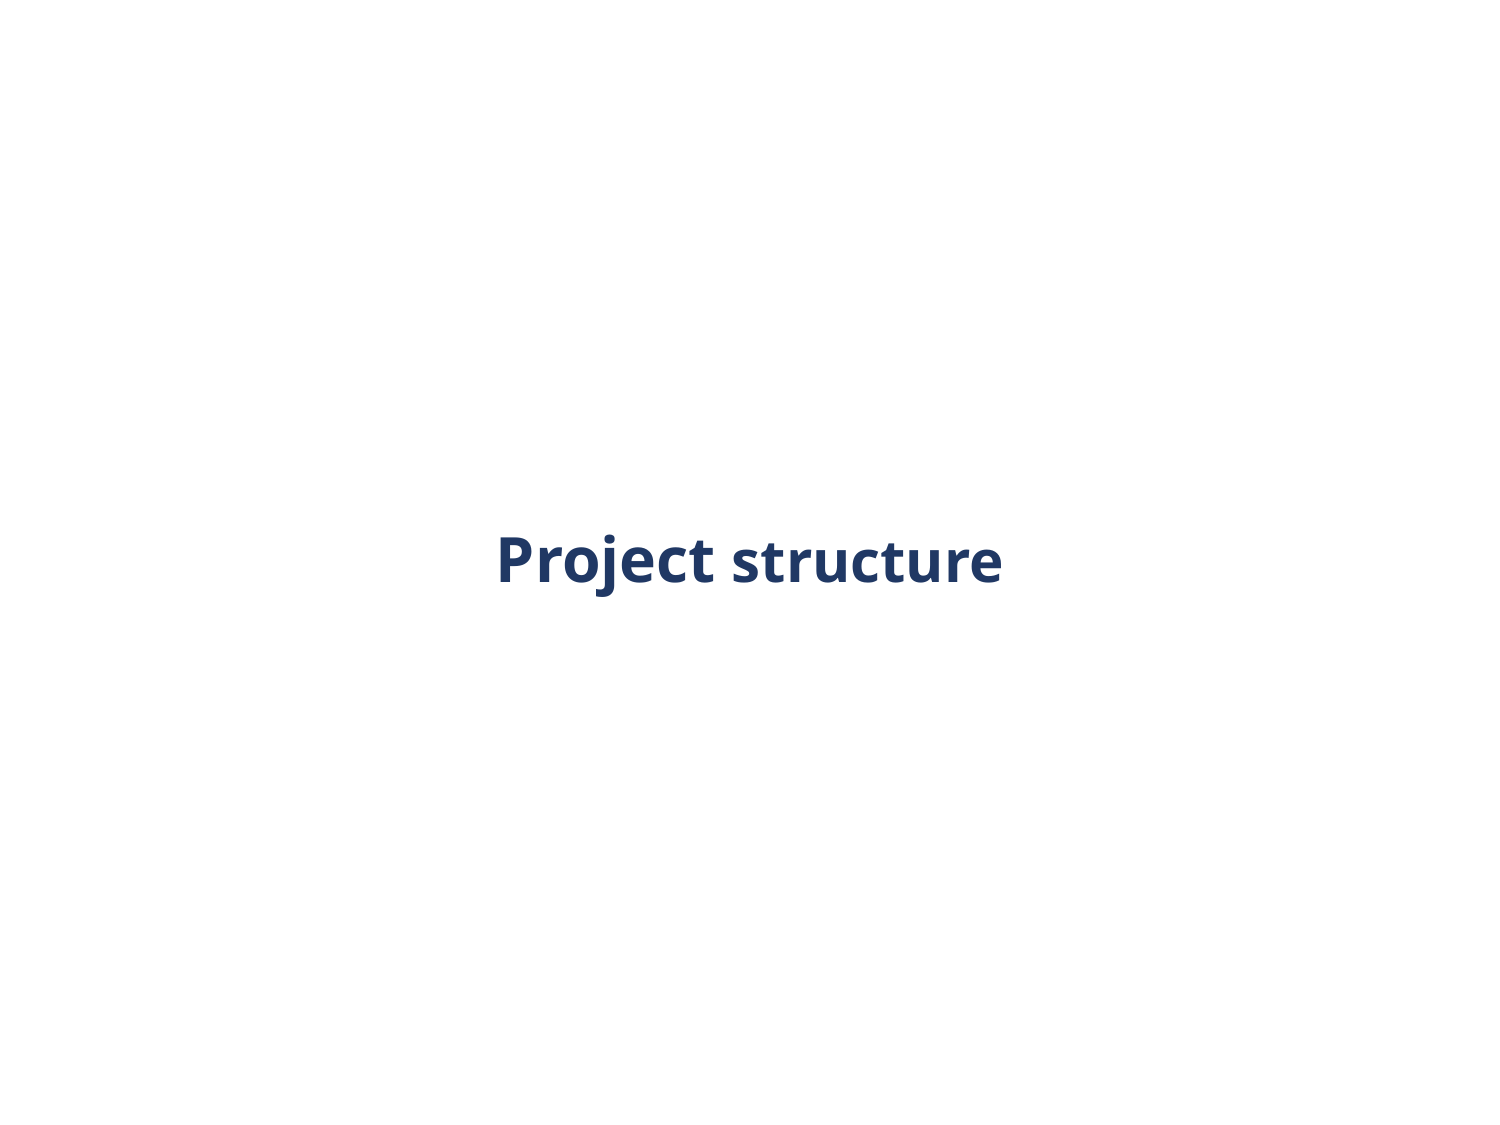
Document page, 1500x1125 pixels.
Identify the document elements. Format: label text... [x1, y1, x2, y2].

title Project structure [51, 340, 1449, 785]
